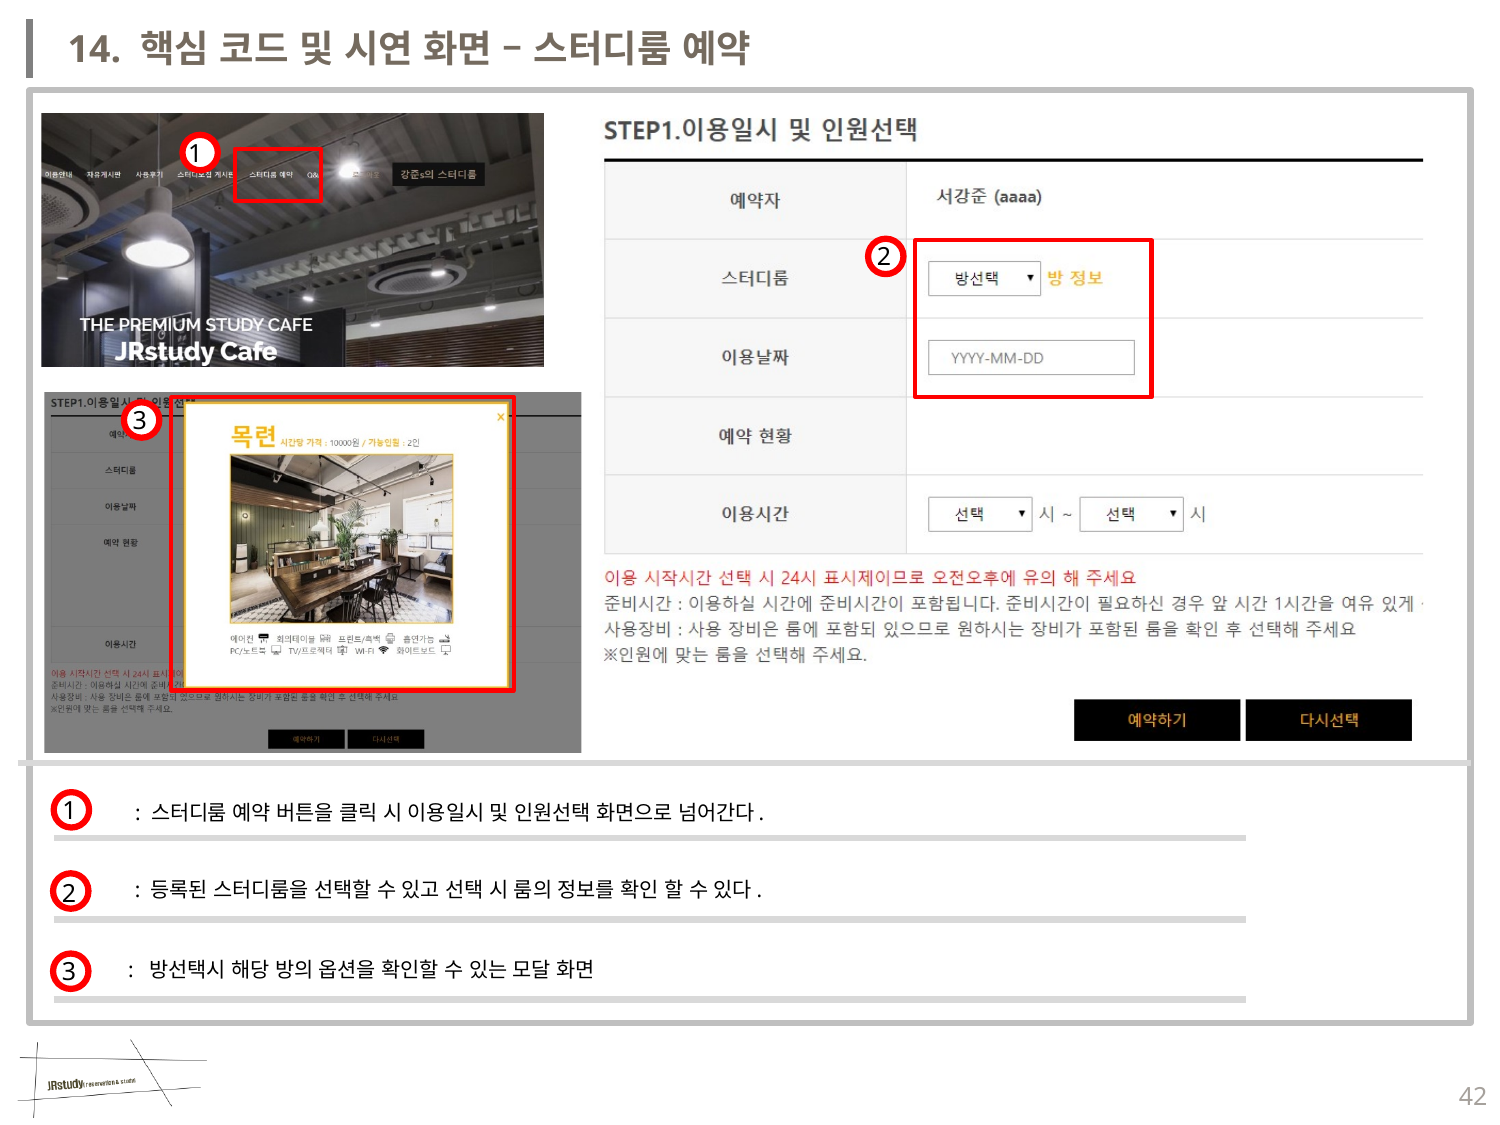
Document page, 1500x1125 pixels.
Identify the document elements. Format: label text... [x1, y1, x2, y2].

picture [44, 392, 582, 753]
picture [585, 101, 1424, 762]
text_box 2 [53, 869, 77, 915]
picture [585, 764, 1424, 773]
text_box : 방선택시 해당 방의 옵션을 확인할 수 있는 모달 화면 [113, 949, 610, 990]
text_box : 등록된 스터디룸을 선택할 수 있고 선택 시 룸의 정보를 확인 할 수 있다. [120, 869, 778, 910]
text_box 3 [53, 948, 77, 994]
text_box [27, 88, 1473, 1025]
text_box [77, 952, 91, 990]
slide_number 42 [1152, 1067, 1500, 1125]
picture [17, 1039, 207, 1118]
text_box [77, 872, 91, 910]
picture [40, 113, 545, 368]
text_box 14. 핵심 코드 및 시연 화면 – 스터디룸 예약 [53, 17, 951, 78]
